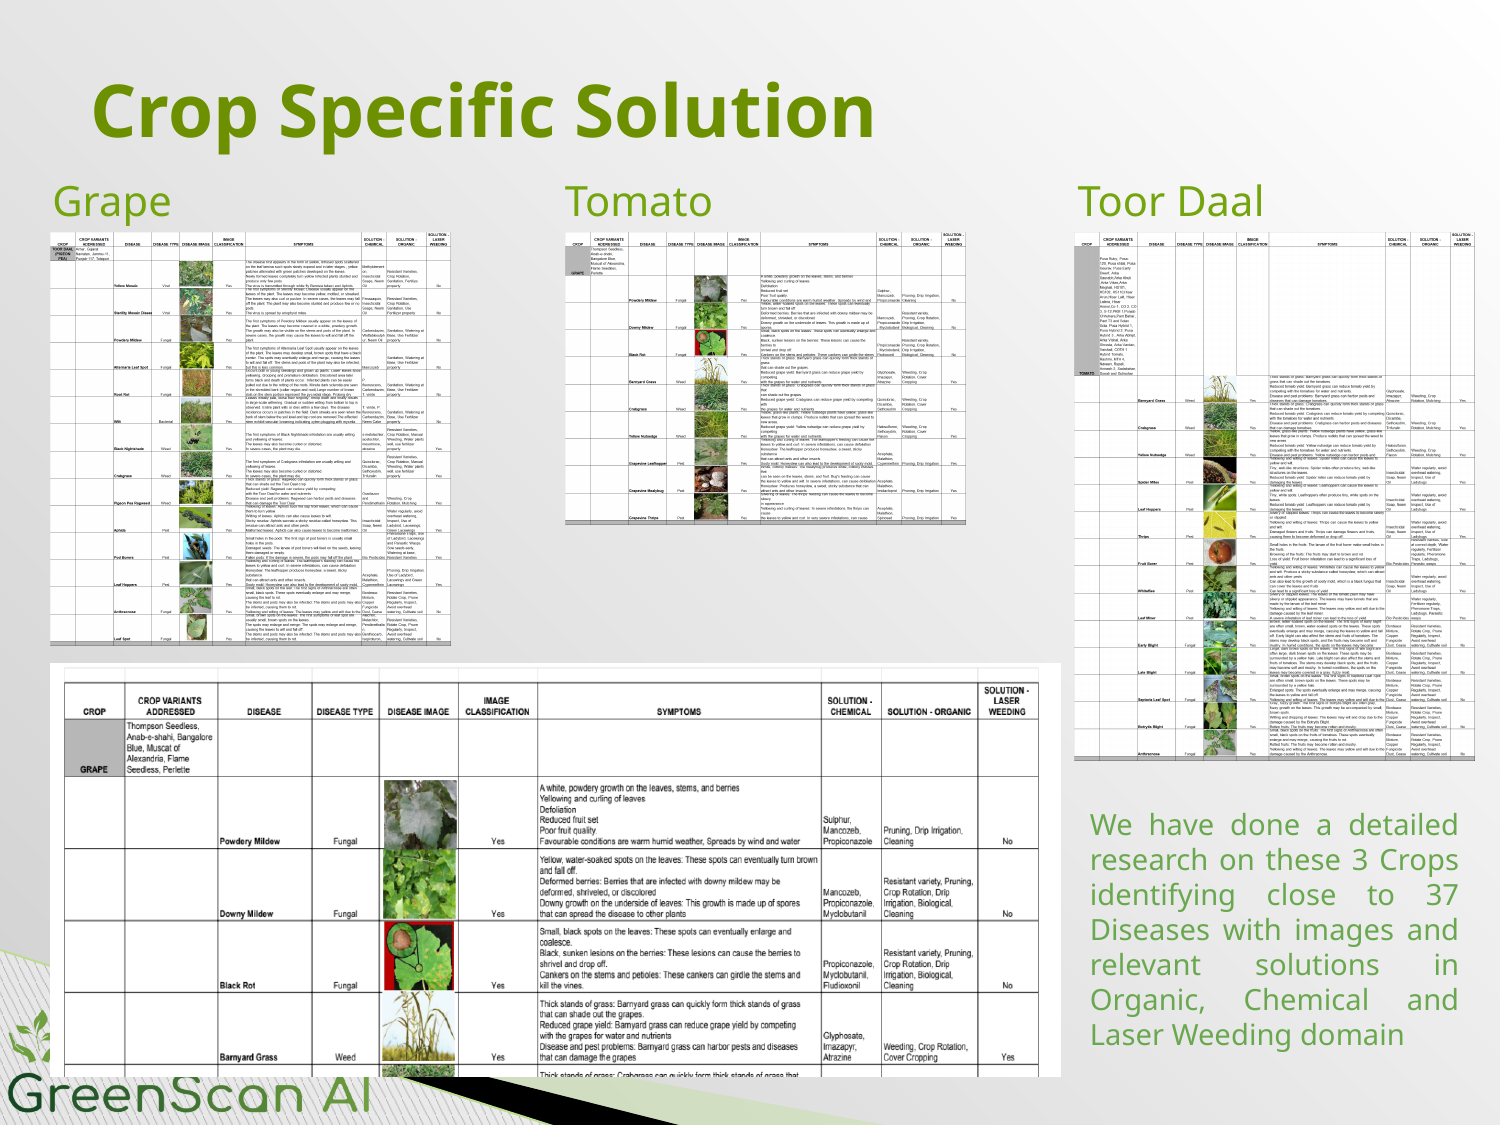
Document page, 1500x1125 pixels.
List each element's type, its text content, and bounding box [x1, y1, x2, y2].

picture [565, 232, 966, 525]
text_box Grape [37, 167, 412, 233]
text_box Toor Daal [1062, 167, 1437, 233]
picture [50, 232, 451, 647]
title Crop Specific Solution [75, 14, 1425, 202]
picture [1074, 232, 1475, 762]
picture [0, 663, 1062, 1125]
text_box Tomato [549, 167, 924, 233]
text_box We have done a detailed research on these 3 Crops identifying close to 37 Diseases with images and relevant solutions in Organic, Chemical and Laser Weeding domain [1074, 791, 1475, 1060]
